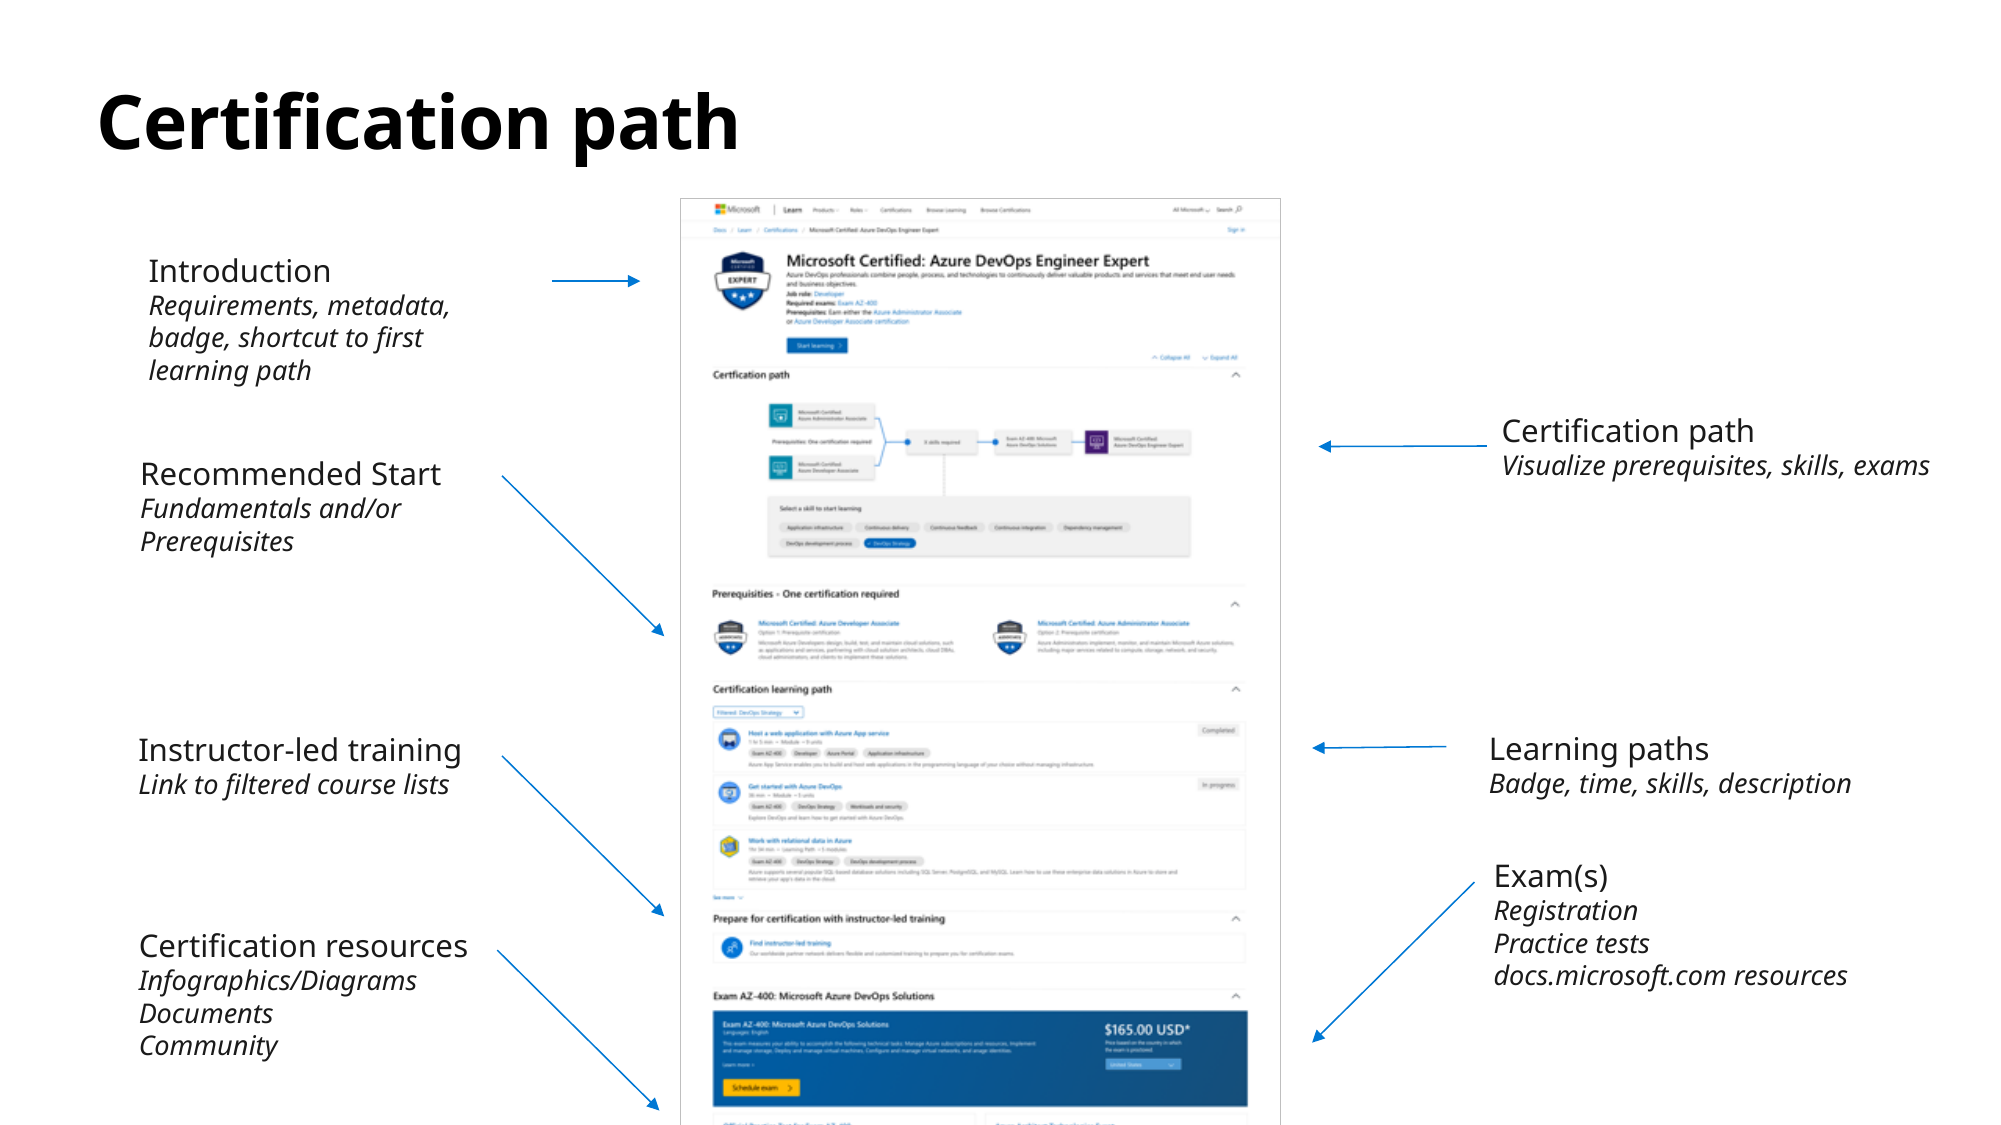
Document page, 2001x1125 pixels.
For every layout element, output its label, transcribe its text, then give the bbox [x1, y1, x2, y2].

text_box Recommended Start Fundamentals and/or Prerequisites [125, 446, 457, 564]
text_box Certification resources Infographics/Diagrams Documents Community [123, 918, 484, 1069]
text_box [501, 475, 665, 637]
text_box Instructor-led training Link to filtered course lists [123, 722, 478, 808]
picture [680, 197, 1281, 1125]
text_box Introduction Requirements, metadata, badge, shortcut to first learning path [133, 243, 474, 394]
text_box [496, 949, 660, 1111]
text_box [1311, 881, 1475, 1043]
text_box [501, 755, 665, 917]
title Certification path [96, 75, 1904, 166]
text_box Exam(s) Registration Practice tests docs.microsoft.com resources [1478, 848, 1863, 999]
text_box Certification path Visualize prerequisites, skills, exams [1486, 403, 1946, 489]
text_box Learning paths Badge, time, skills, description [1474, 722, 1867, 807]
